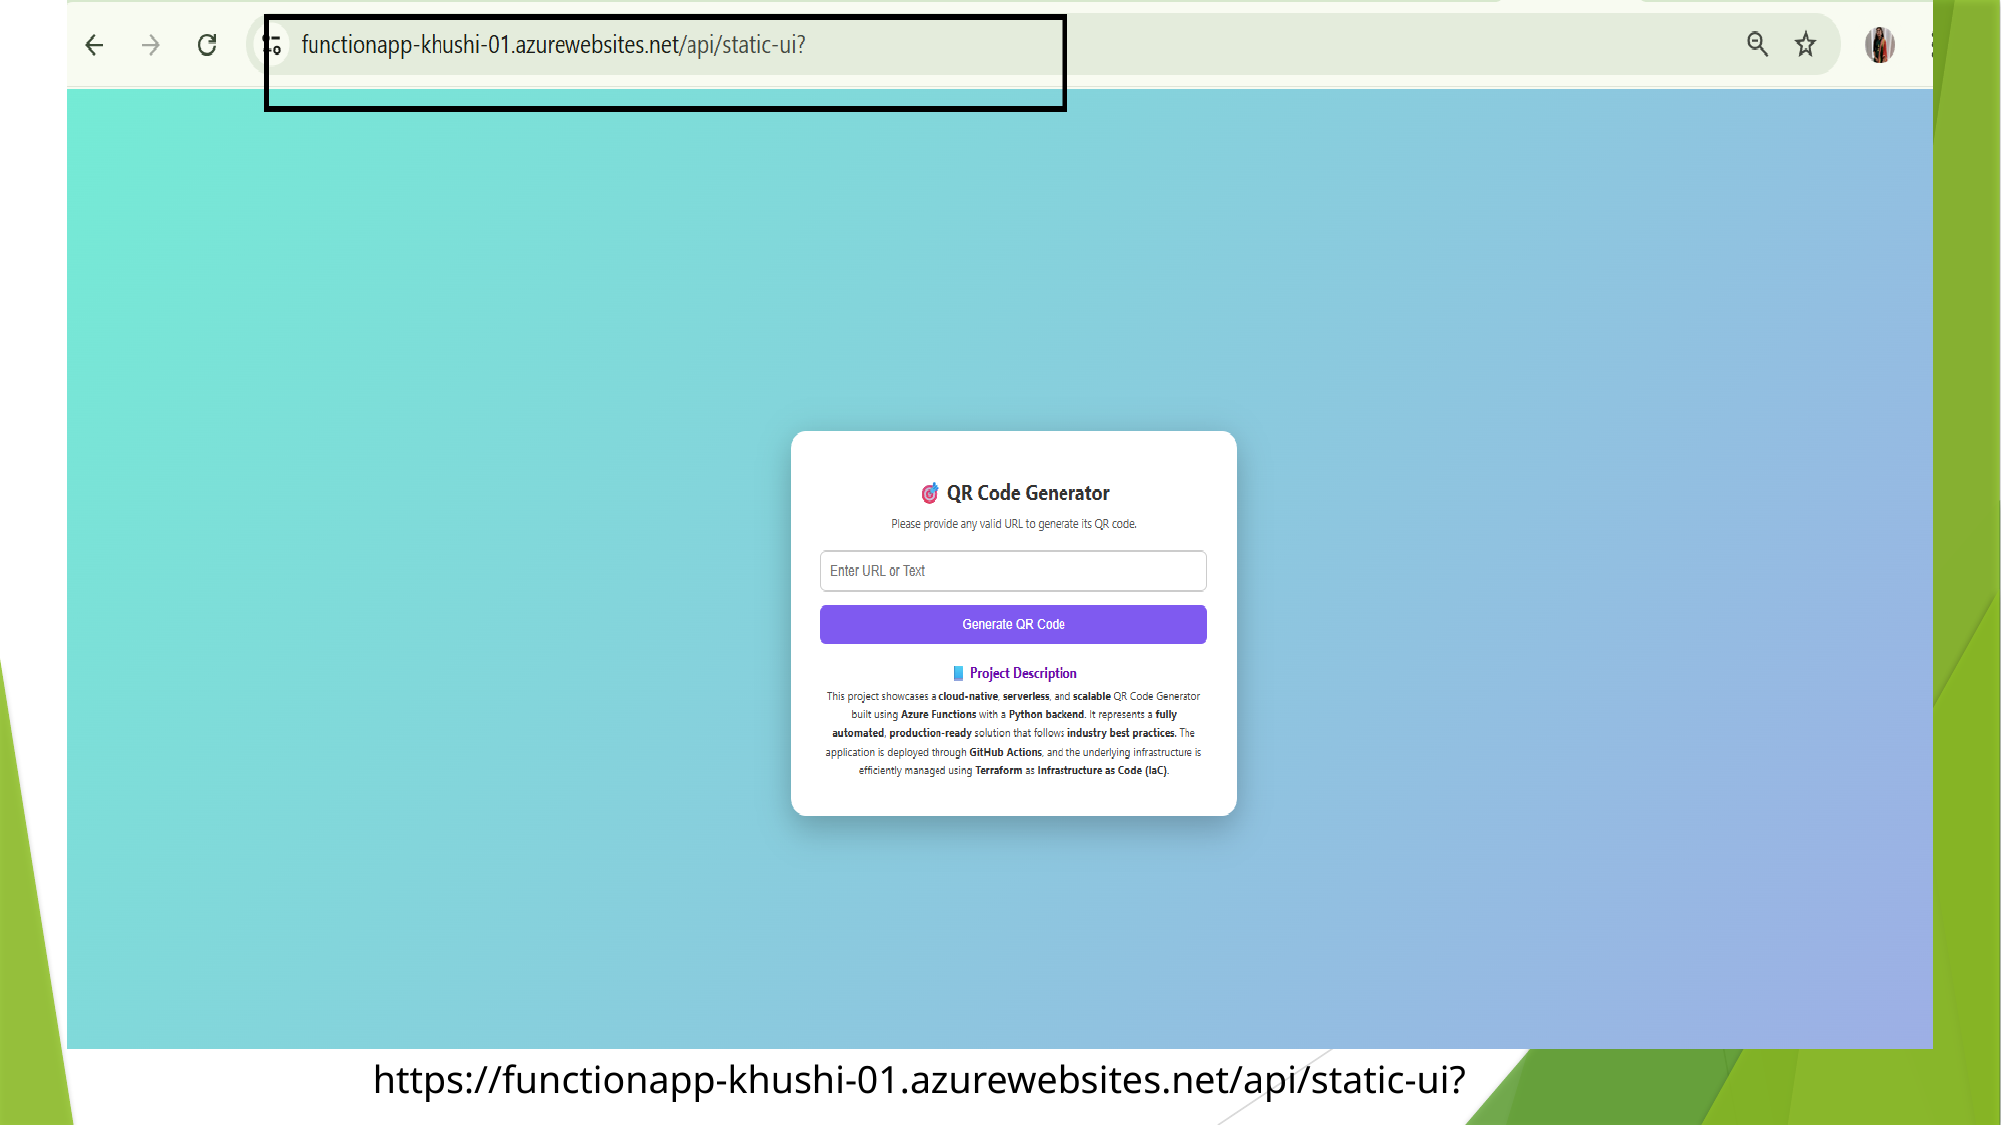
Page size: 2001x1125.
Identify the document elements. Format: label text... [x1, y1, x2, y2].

picture [66, 0, 1933, 1050]
text_box https://functionapp-khushi-01.azurewebsites.net/api/static-ui? [358, 1059, 1563, 1109]
